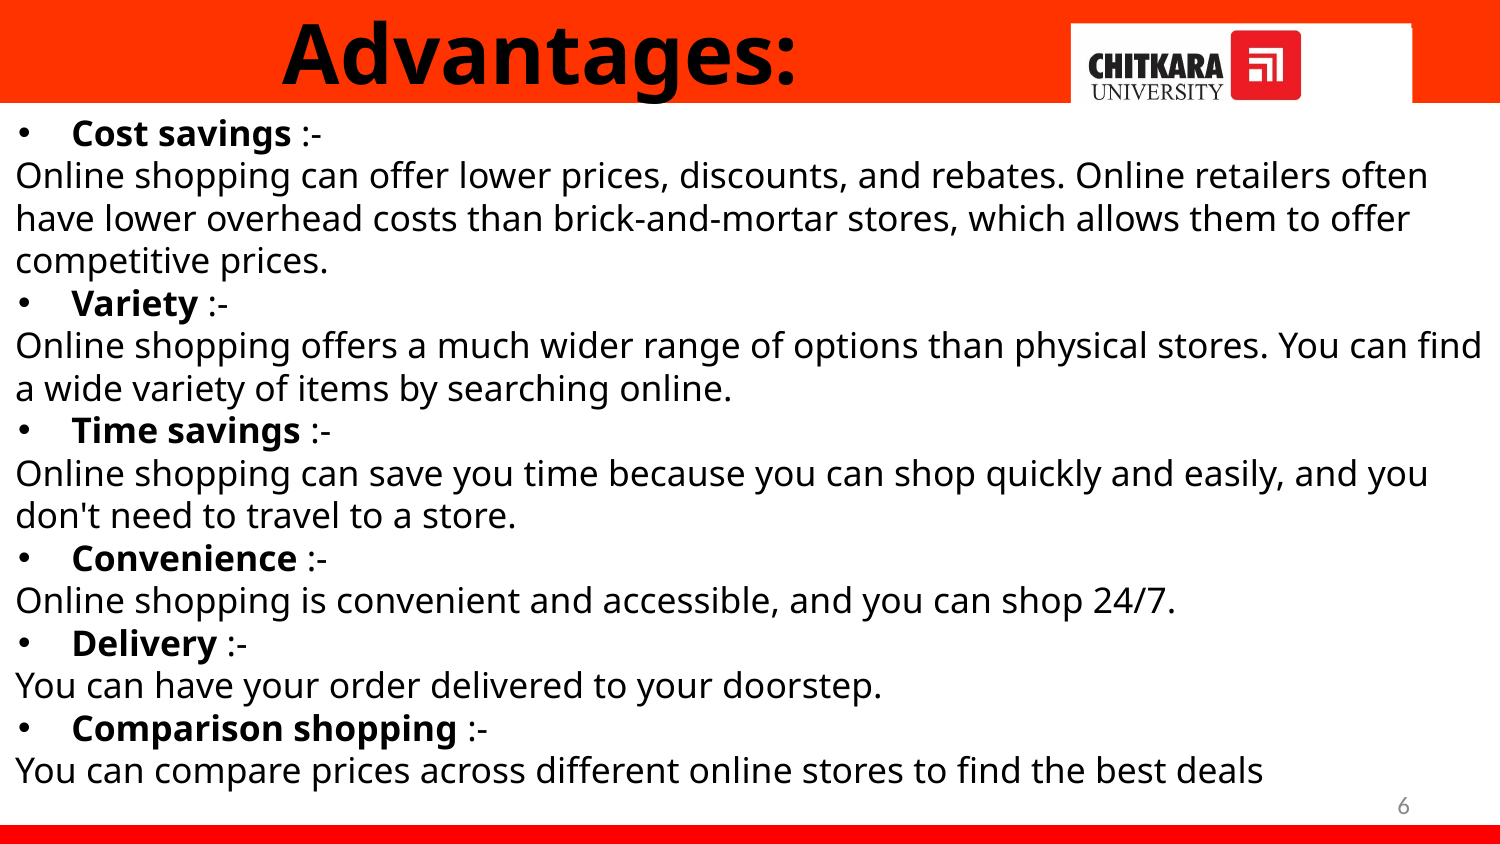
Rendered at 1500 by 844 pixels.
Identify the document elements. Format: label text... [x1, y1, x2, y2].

text_box Cost savings :- Online shopping can offer lower prices, discounts, and rebates. Online retailers often have lower overhead costs than brick-and-mortar stores, which allows them to offer competitive prices. Variety :- Online shopping offers a much wider range of options than physical stores. You can find a wide variety of items by searching online. Time savings :- Online shopping can save you time because you can shop quickly and easily, and you don't need to travel to a store. Convenience :- Online shopping is convenient and accessible, and you can shop 24/7. Delivery :- You can have your order delivered to your doorstep. Comparison shopping :- You can compare prices across different online stores to find the best deals [0, 103, 1500, 799]
title Advantages: [9, 0, 1073, 103]
picture [1074, 28, 1312, 103]
slide_number ‹#› [1074, 799, 1425, 827]
